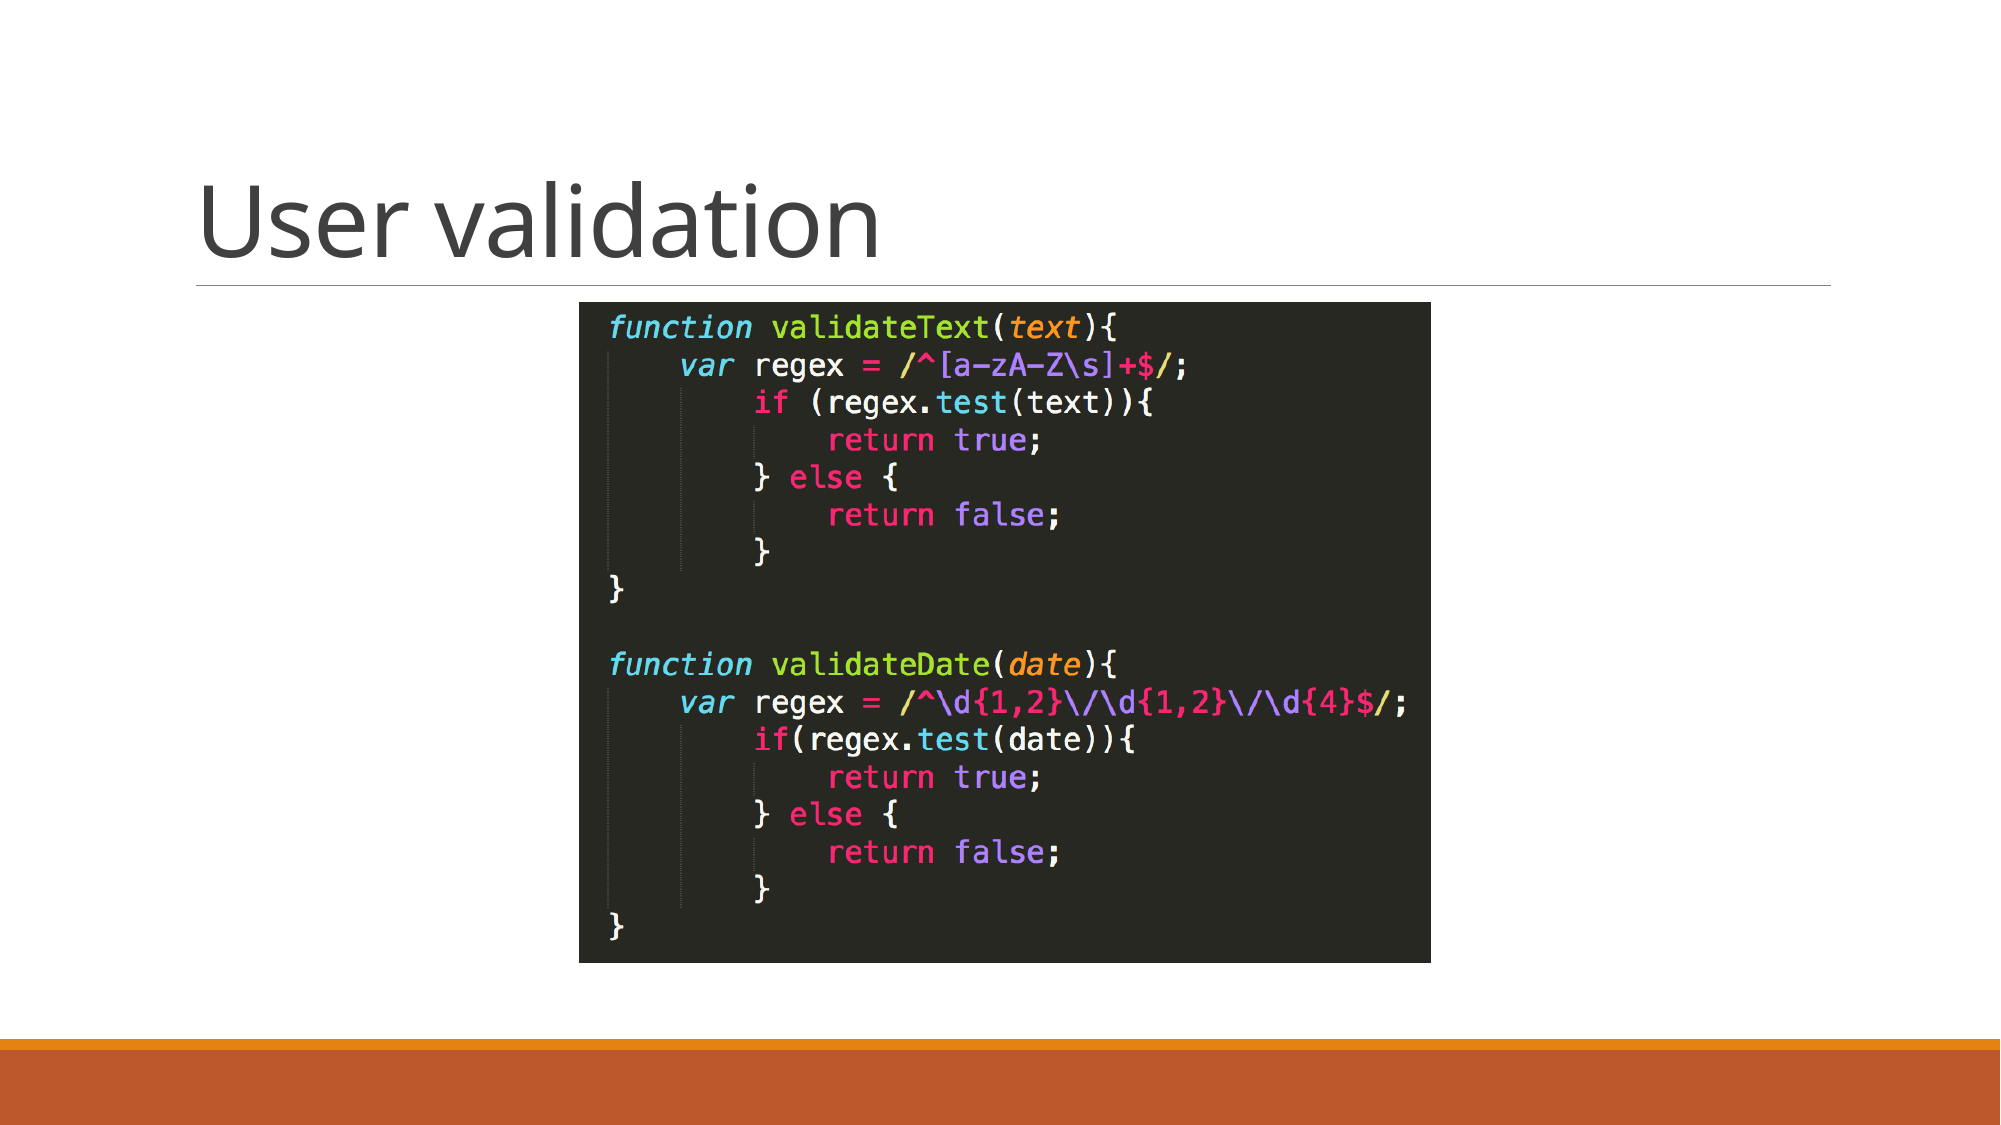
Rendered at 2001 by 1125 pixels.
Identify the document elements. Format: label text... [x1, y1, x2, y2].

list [579, 302, 1431, 964]
title User validation [180, 47, 1830, 285]
